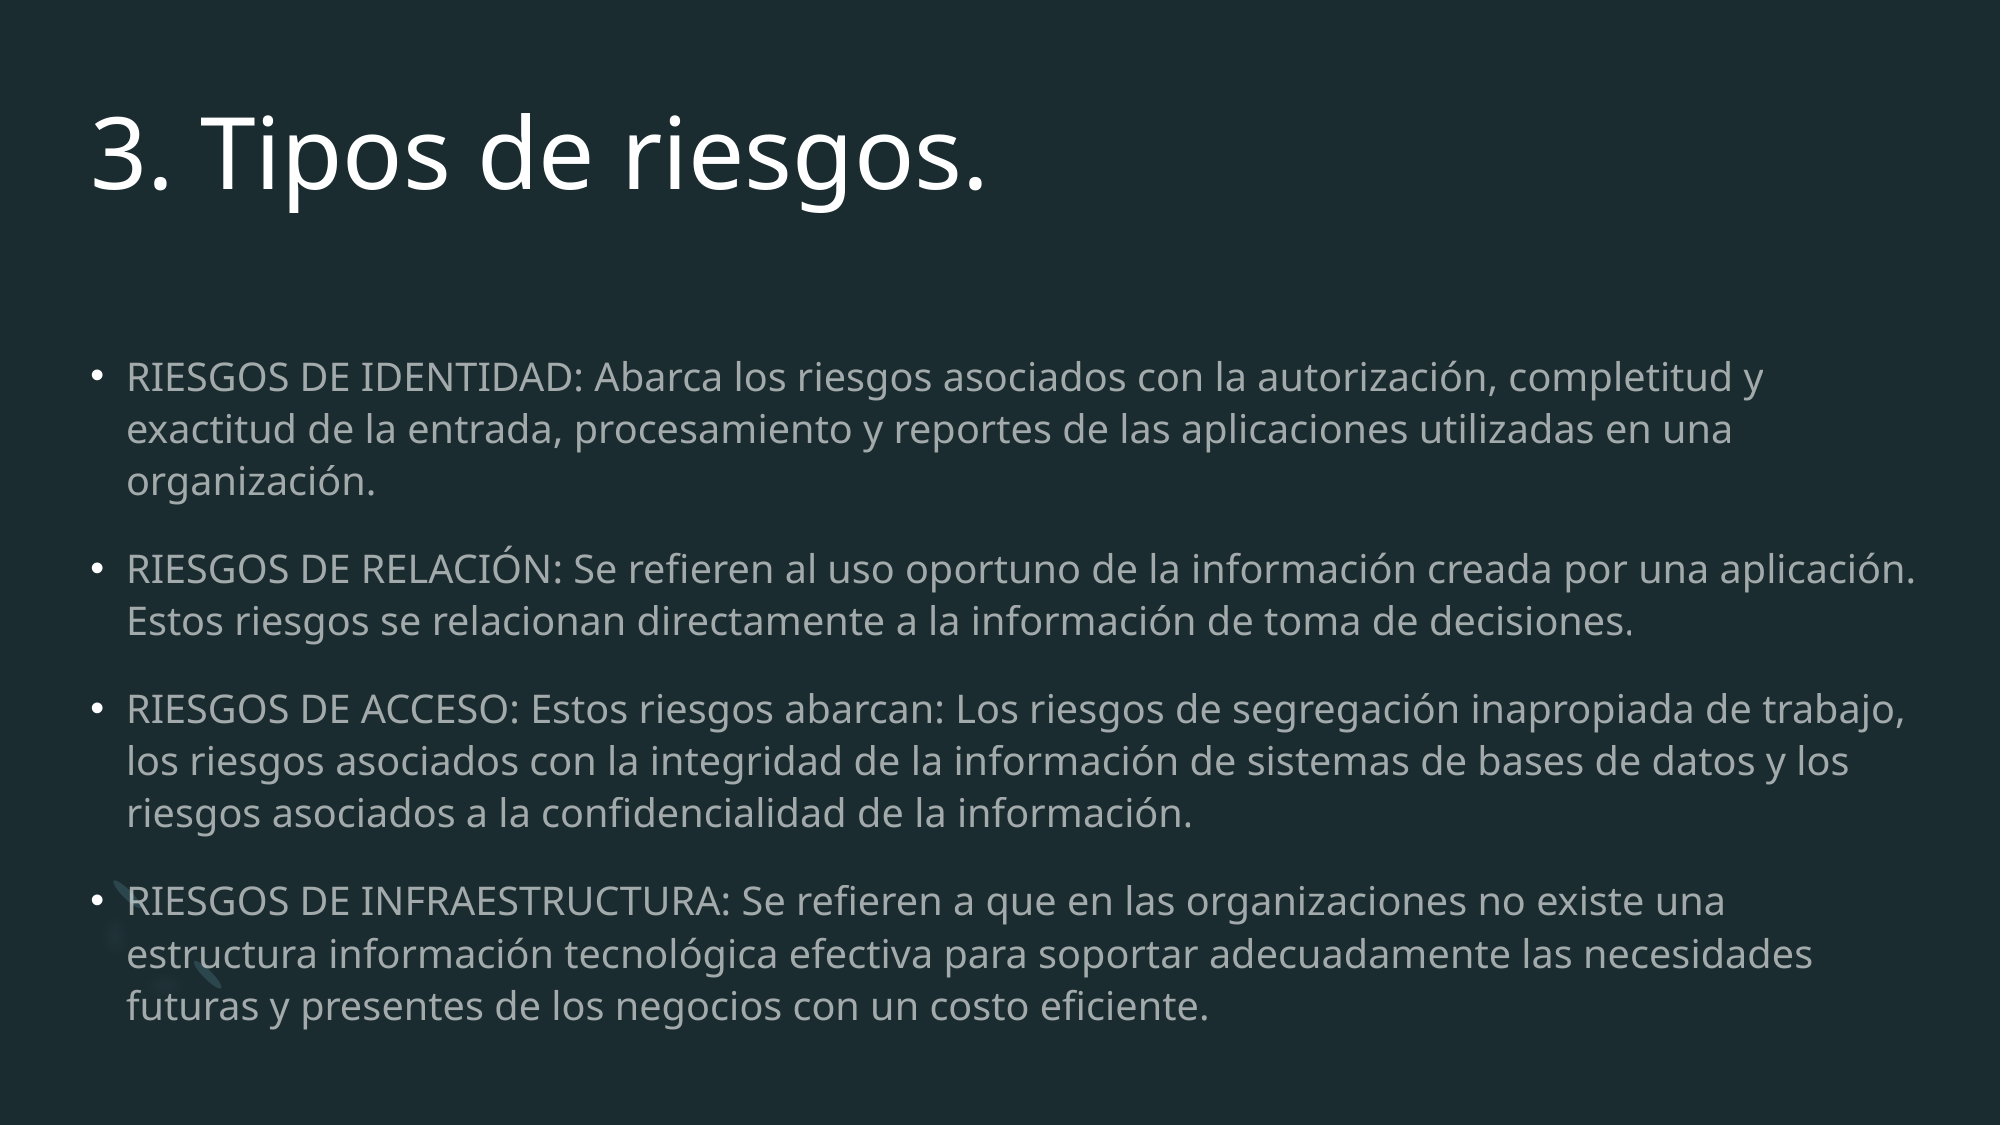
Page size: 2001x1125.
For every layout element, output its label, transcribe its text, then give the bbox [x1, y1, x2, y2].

title 3. Tipos de riesgos. [90, 90, 1910, 309]
list RIESGOS DE IDENTIDAD: Abarca los riesgos asociados con la autorización, completitud y exactitud de la entrada, procesamiento y reportes de las aplicaciones utilizadas en una organización. RIESGOS DE RELACIÓN: Se refieren al uso oportuno de la información creada por una aplicación. Estos riesgos se relacionan directamente a la información de toma de decisiones. RIESGOS DE ACCESO: Estos riesgos abarcan: Los riesgos de segregación inapropiada de trabajo, los riesgos asociados con la integridad de la información de sistemas de bases de datos y los riesgos asociados a la confidencialidad de la información. RIESGOS DE INFRAESTRUCTURA: Se refieren a que en las organizaciones no existe una estructura información tecnológica efectiva para soportar adecuadamente las necesidades futuras y presentes de los negocios con un costo eficiente. [90, 346, 1931, 1035]
